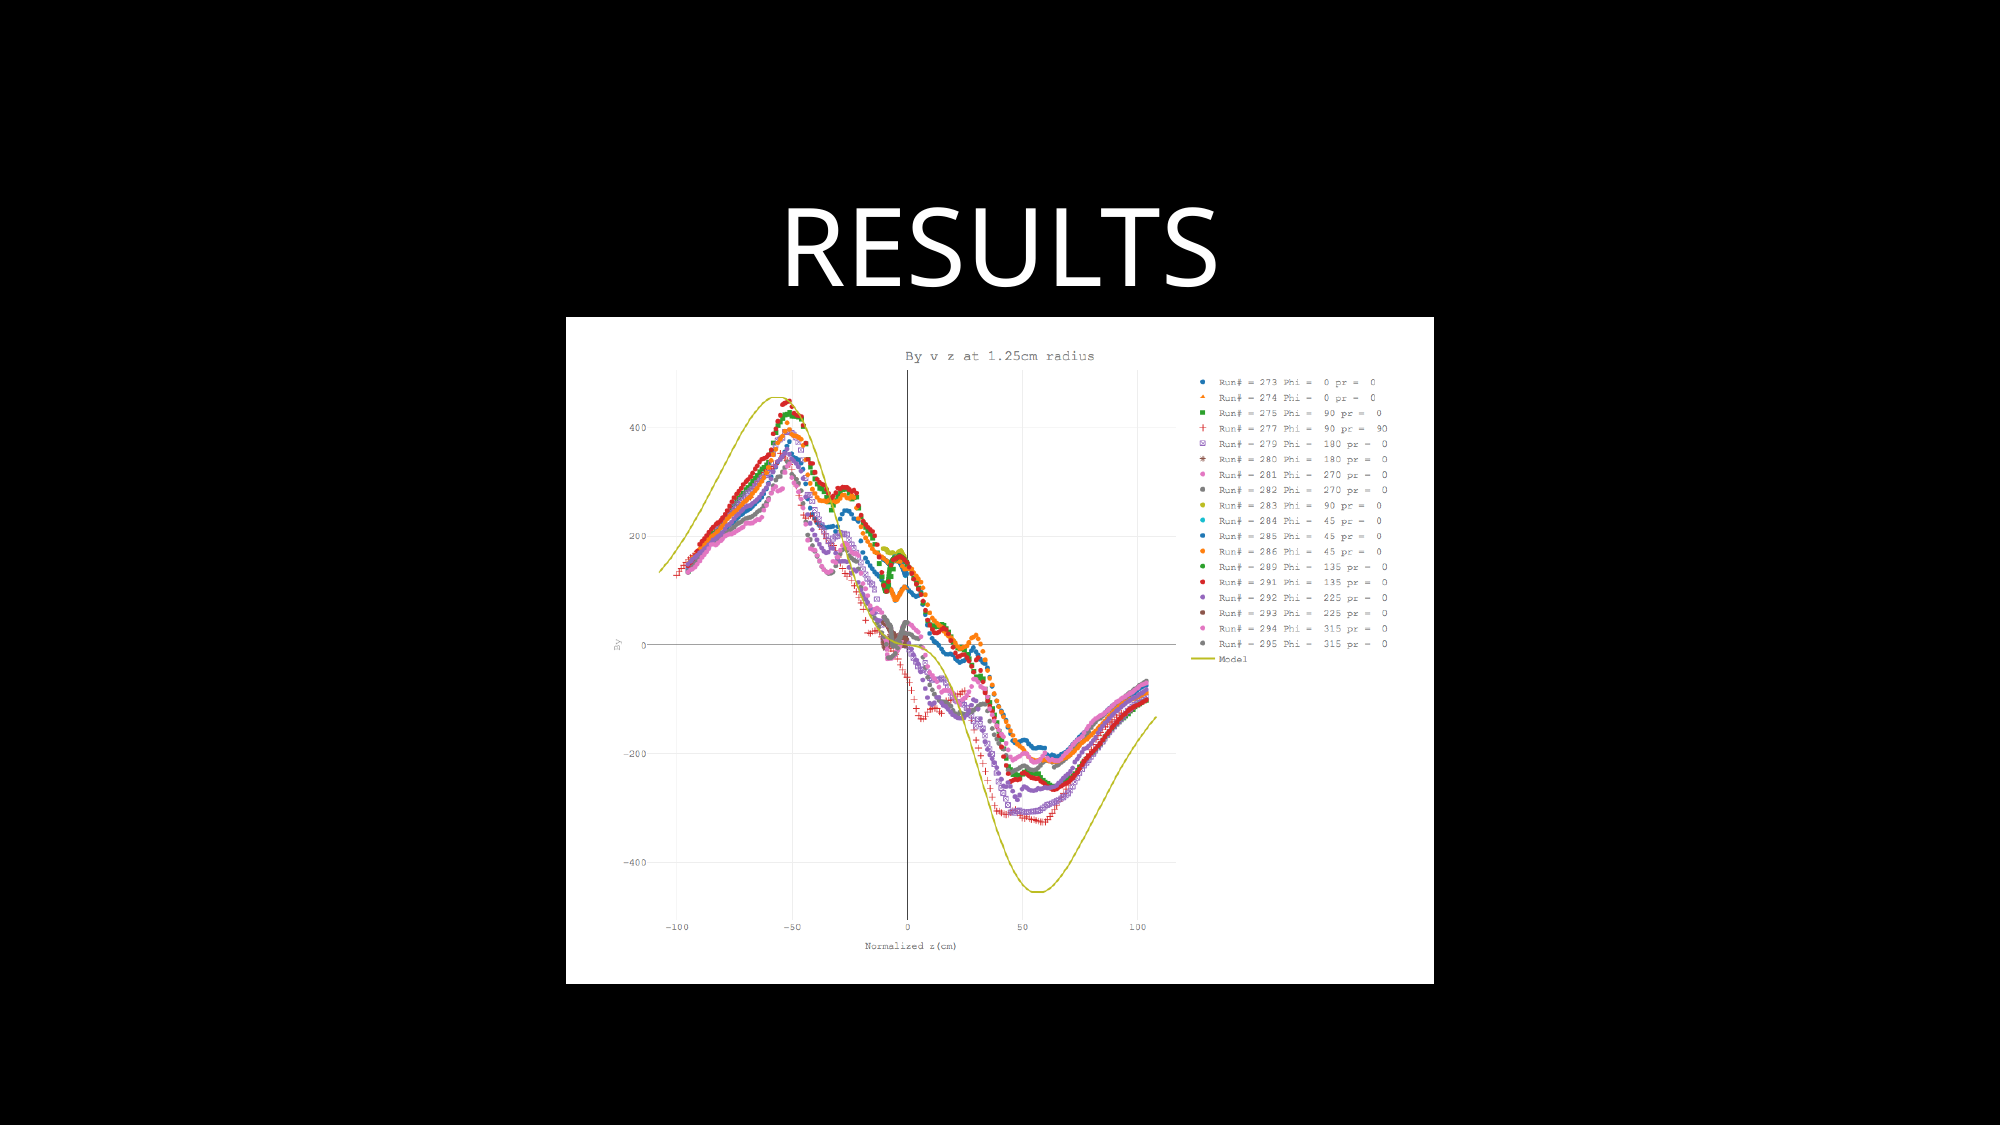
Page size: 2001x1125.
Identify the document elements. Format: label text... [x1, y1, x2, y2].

title RESULTS [249, 184, 1750, 318]
picture [566, 317, 1434, 984]
